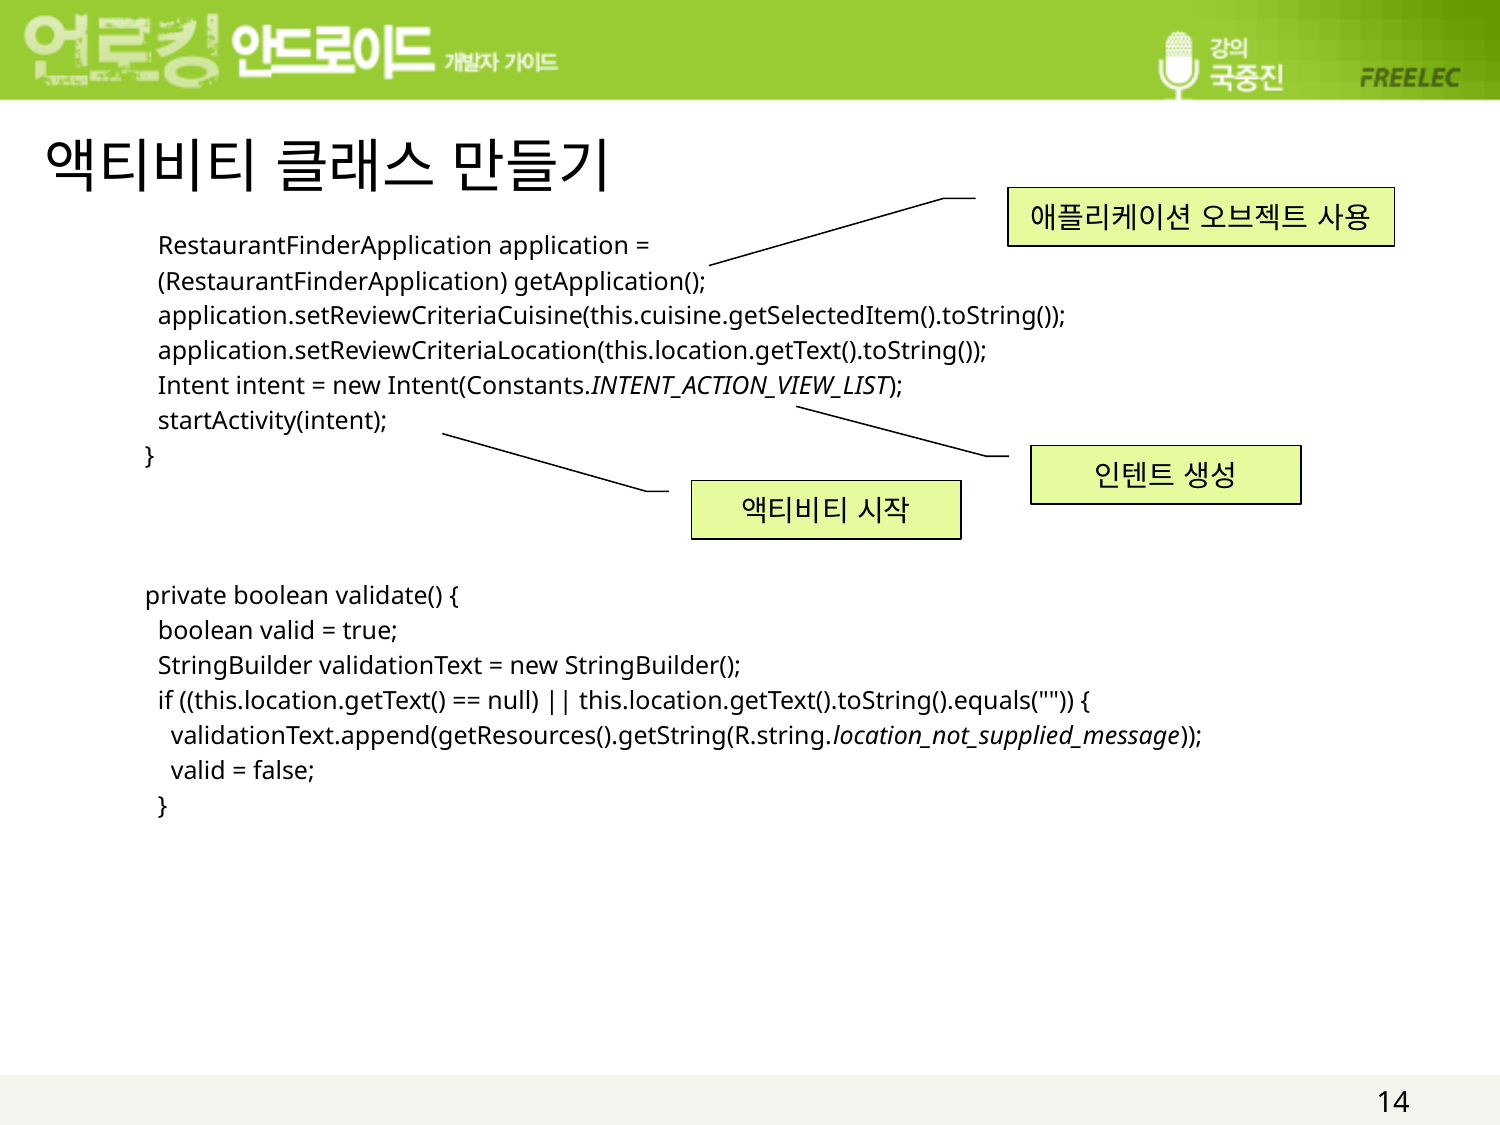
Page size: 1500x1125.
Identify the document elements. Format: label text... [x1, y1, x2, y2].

picture [0, 0, 1500, 1074]
text_box 인텐트 생성 [1031, 445, 1301, 504]
text_box 액티비티 시작 [691, 480, 961, 539]
title 액티비티 클래스 만들기 [29, 128, 1460, 200]
text_box RestaurantFinderApplication application = (RestaurantFinderApplication) getApplication(); application.setReviewCriteriaCuisine(this.cuisine.getSelectedItem().toString()); application.setReviewCriteriaLocation(this.location.getText().toString()); Intent intent = new Intent(Constants.INTENT_ACTION_VIEW_LIST); startActivity(intent); } private boolean validate() { boolean valid = true; StringBuilder validationText = new StringBuilder(); if ((this.location.getText() == null) || this.location.getText().toString().equals("")) { validationText.append(getResources().getString(R.string.location_not_supplied_message)); valid = false; } [117, 222, 1372, 827]
text_box 애플리케이션 오브젝트 사용 [1007, 187, 1395, 247]
slide_number 14 [1074, 1075, 1426, 1121]
